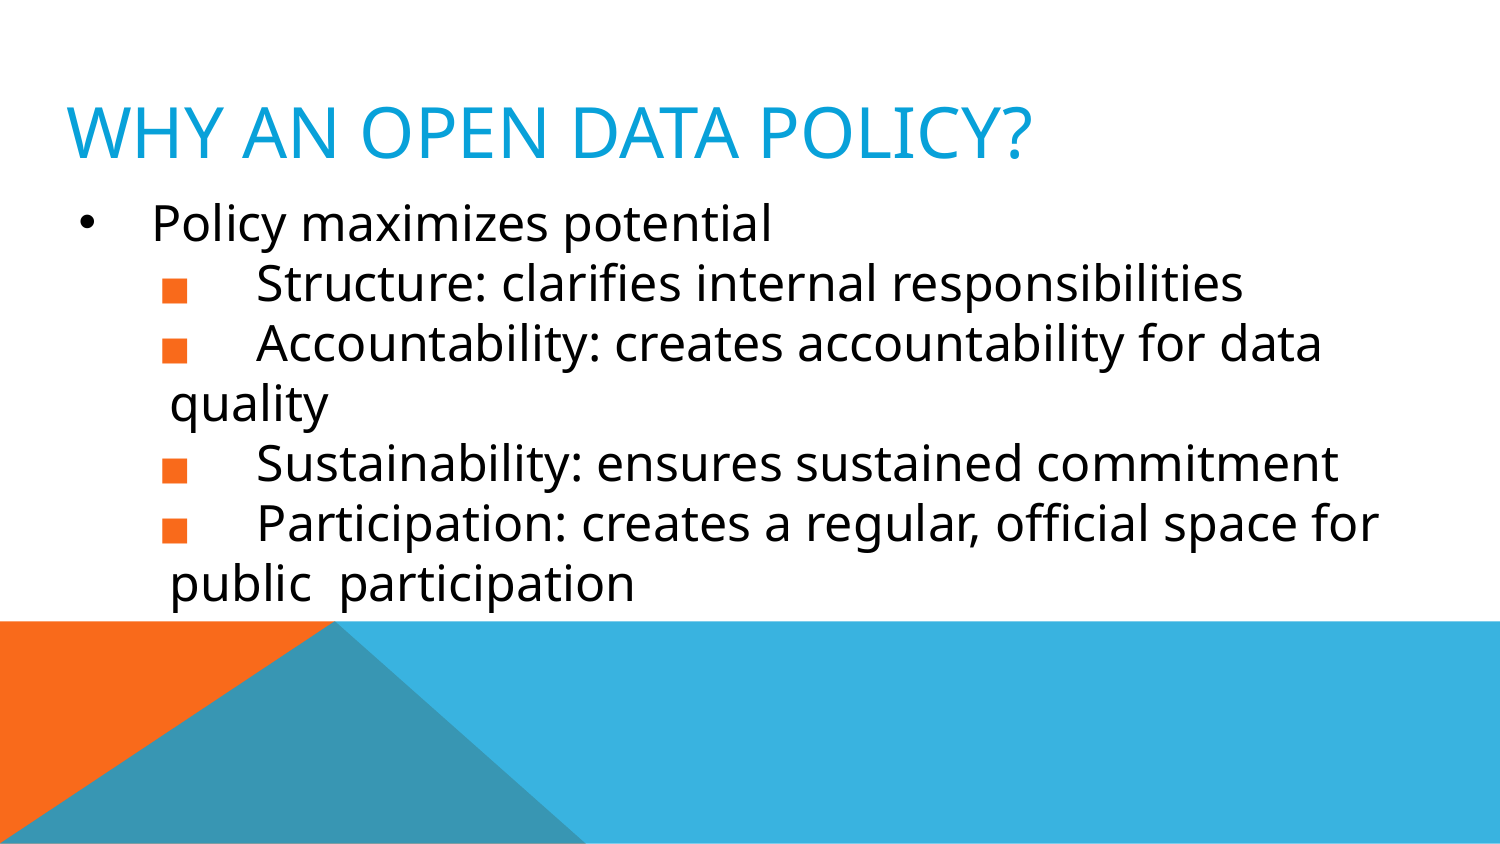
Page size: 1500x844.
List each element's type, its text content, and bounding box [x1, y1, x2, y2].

title WHY AN OPEN DATA POLICY? [51, 72, 1449, 167]
list Policy maximizes potential Structure: clarifies internal responsibilities Accountability: creates accountability for data quality Sustainability: ensures sustained commitment Participation: creates a regular, official space for public participation [51, 176, 1449, 737]
